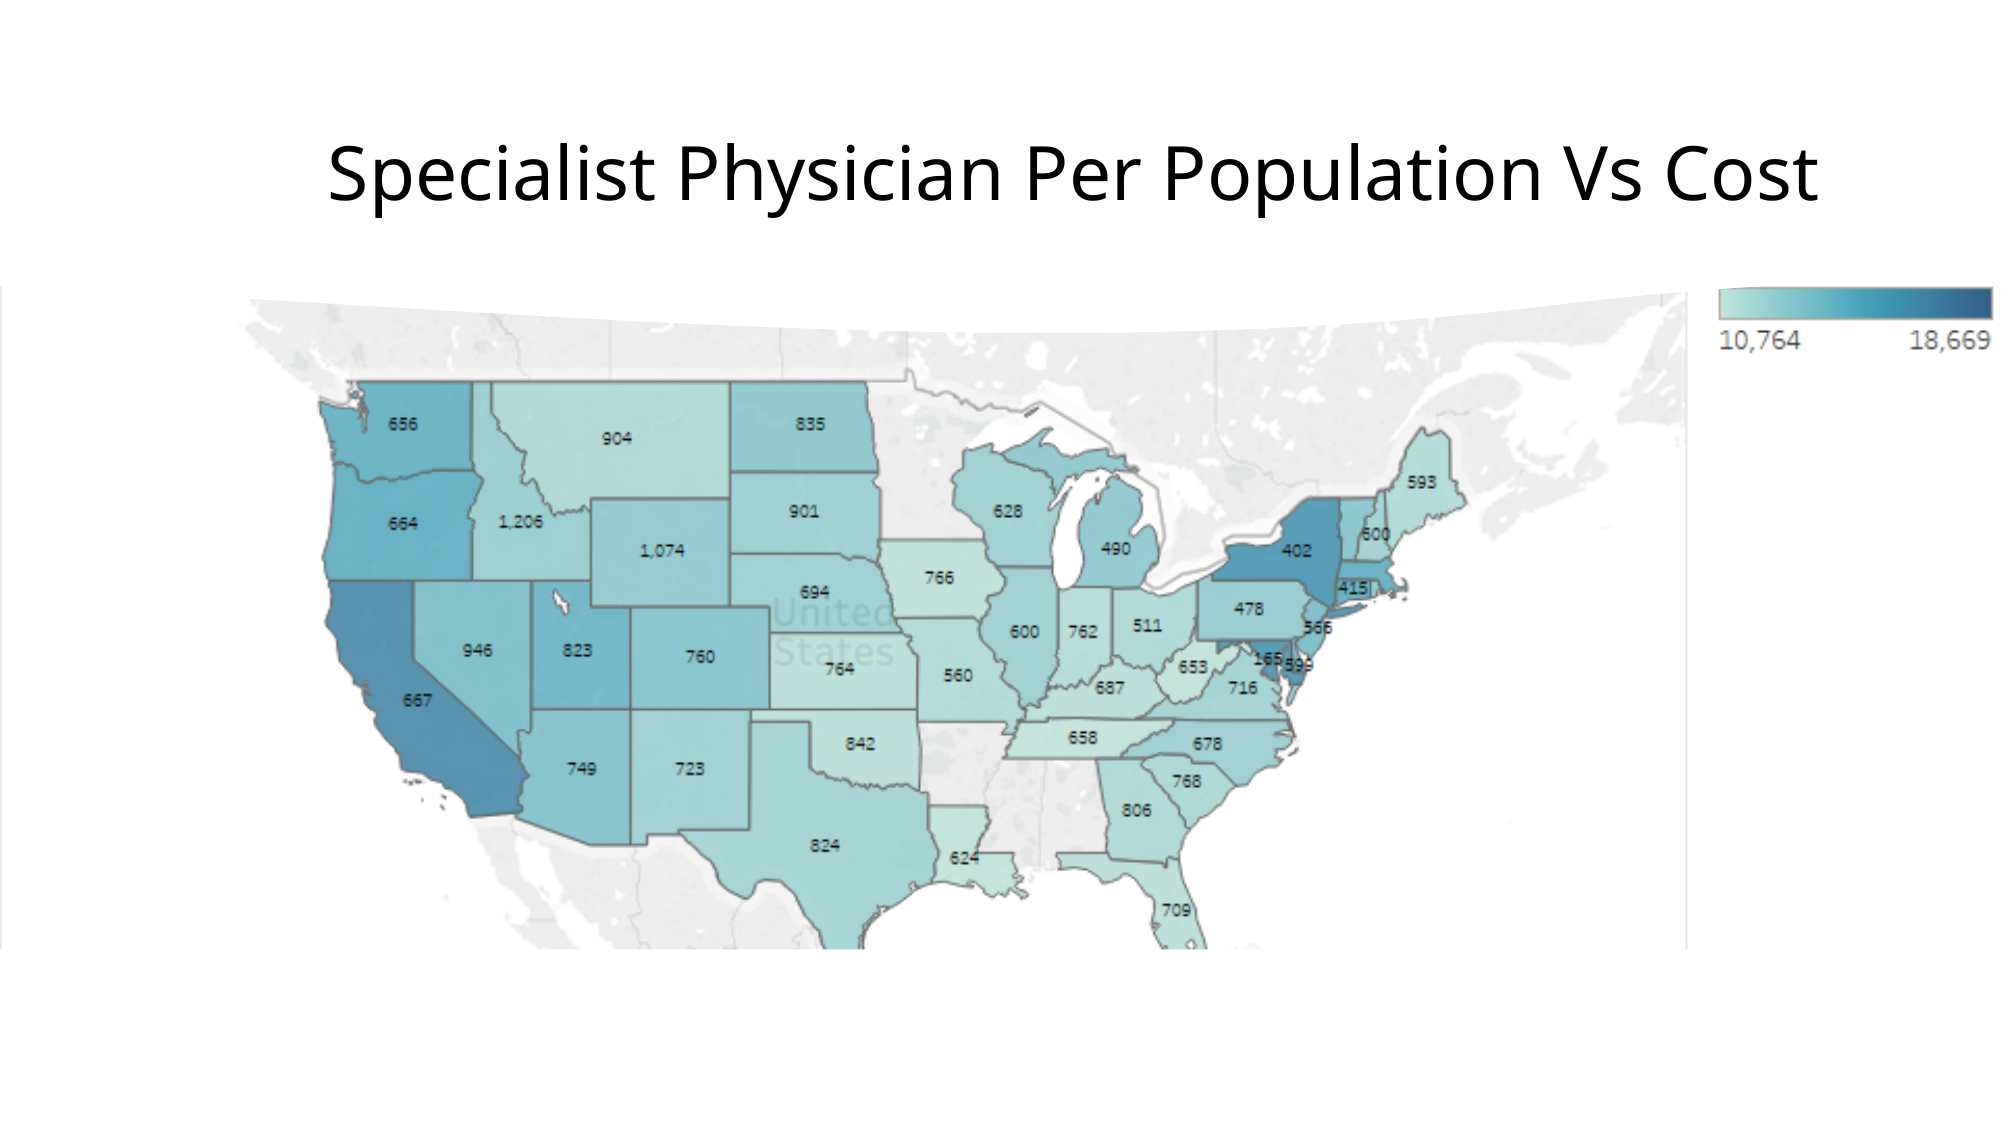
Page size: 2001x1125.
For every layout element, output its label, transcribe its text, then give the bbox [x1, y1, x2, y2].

picture [0, 277, 2001, 950]
title Specialist Physician Per Population Vs Cost [312, 0, 1872, 277]
